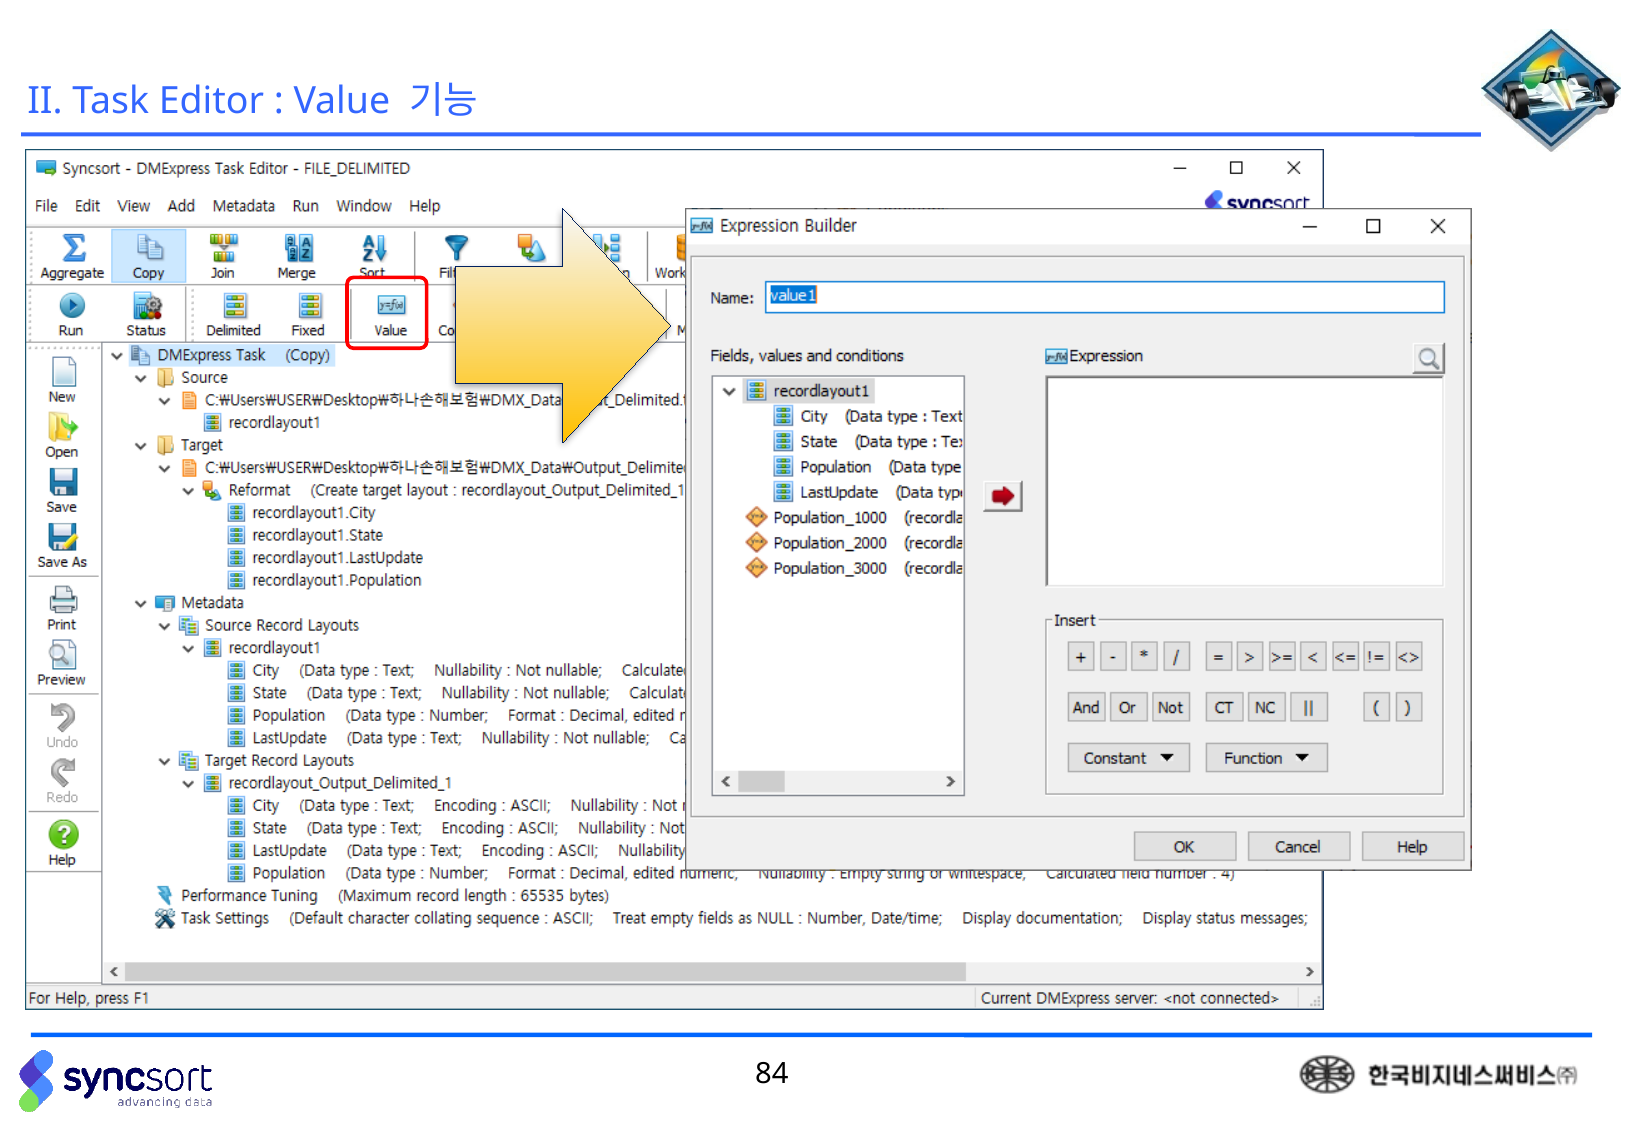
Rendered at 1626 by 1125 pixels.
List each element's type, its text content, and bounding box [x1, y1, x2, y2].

text_box II. Task Editor : Value 기능 [12, 73, 1394, 124]
picture [1481, 29, 1621, 153]
picture [19, 1050, 212, 1112]
picture [25, 148, 1472, 1010]
picture [1281, 1046, 1593, 1105]
